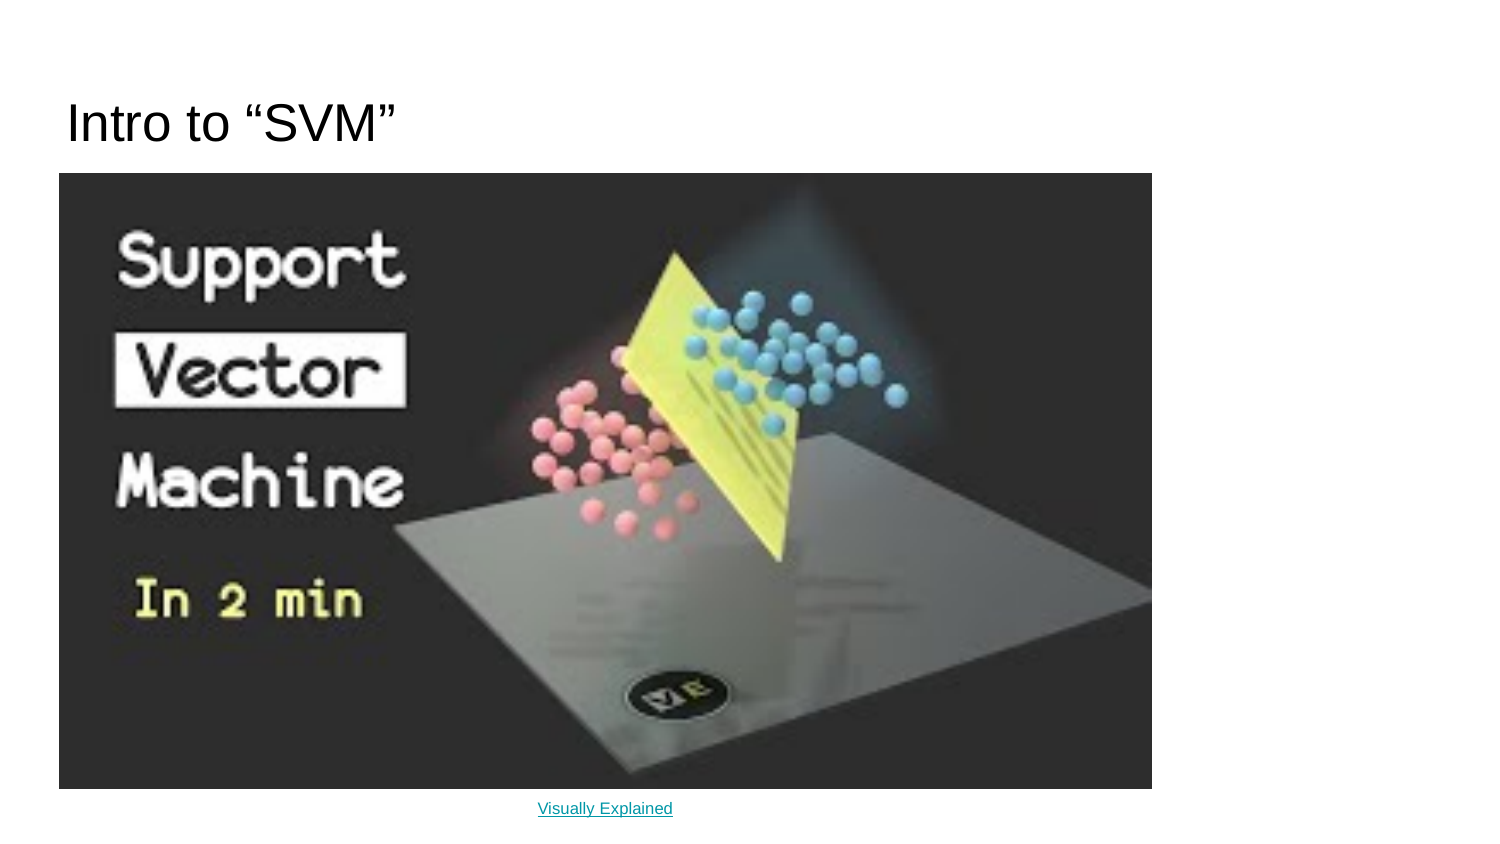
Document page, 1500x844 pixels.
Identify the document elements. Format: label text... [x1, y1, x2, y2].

title Intro to “SVM” [51, 72, 1449, 167]
text_box Visually Explained [243, 798, 968, 829]
picture [58, 173, 1152, 789]
